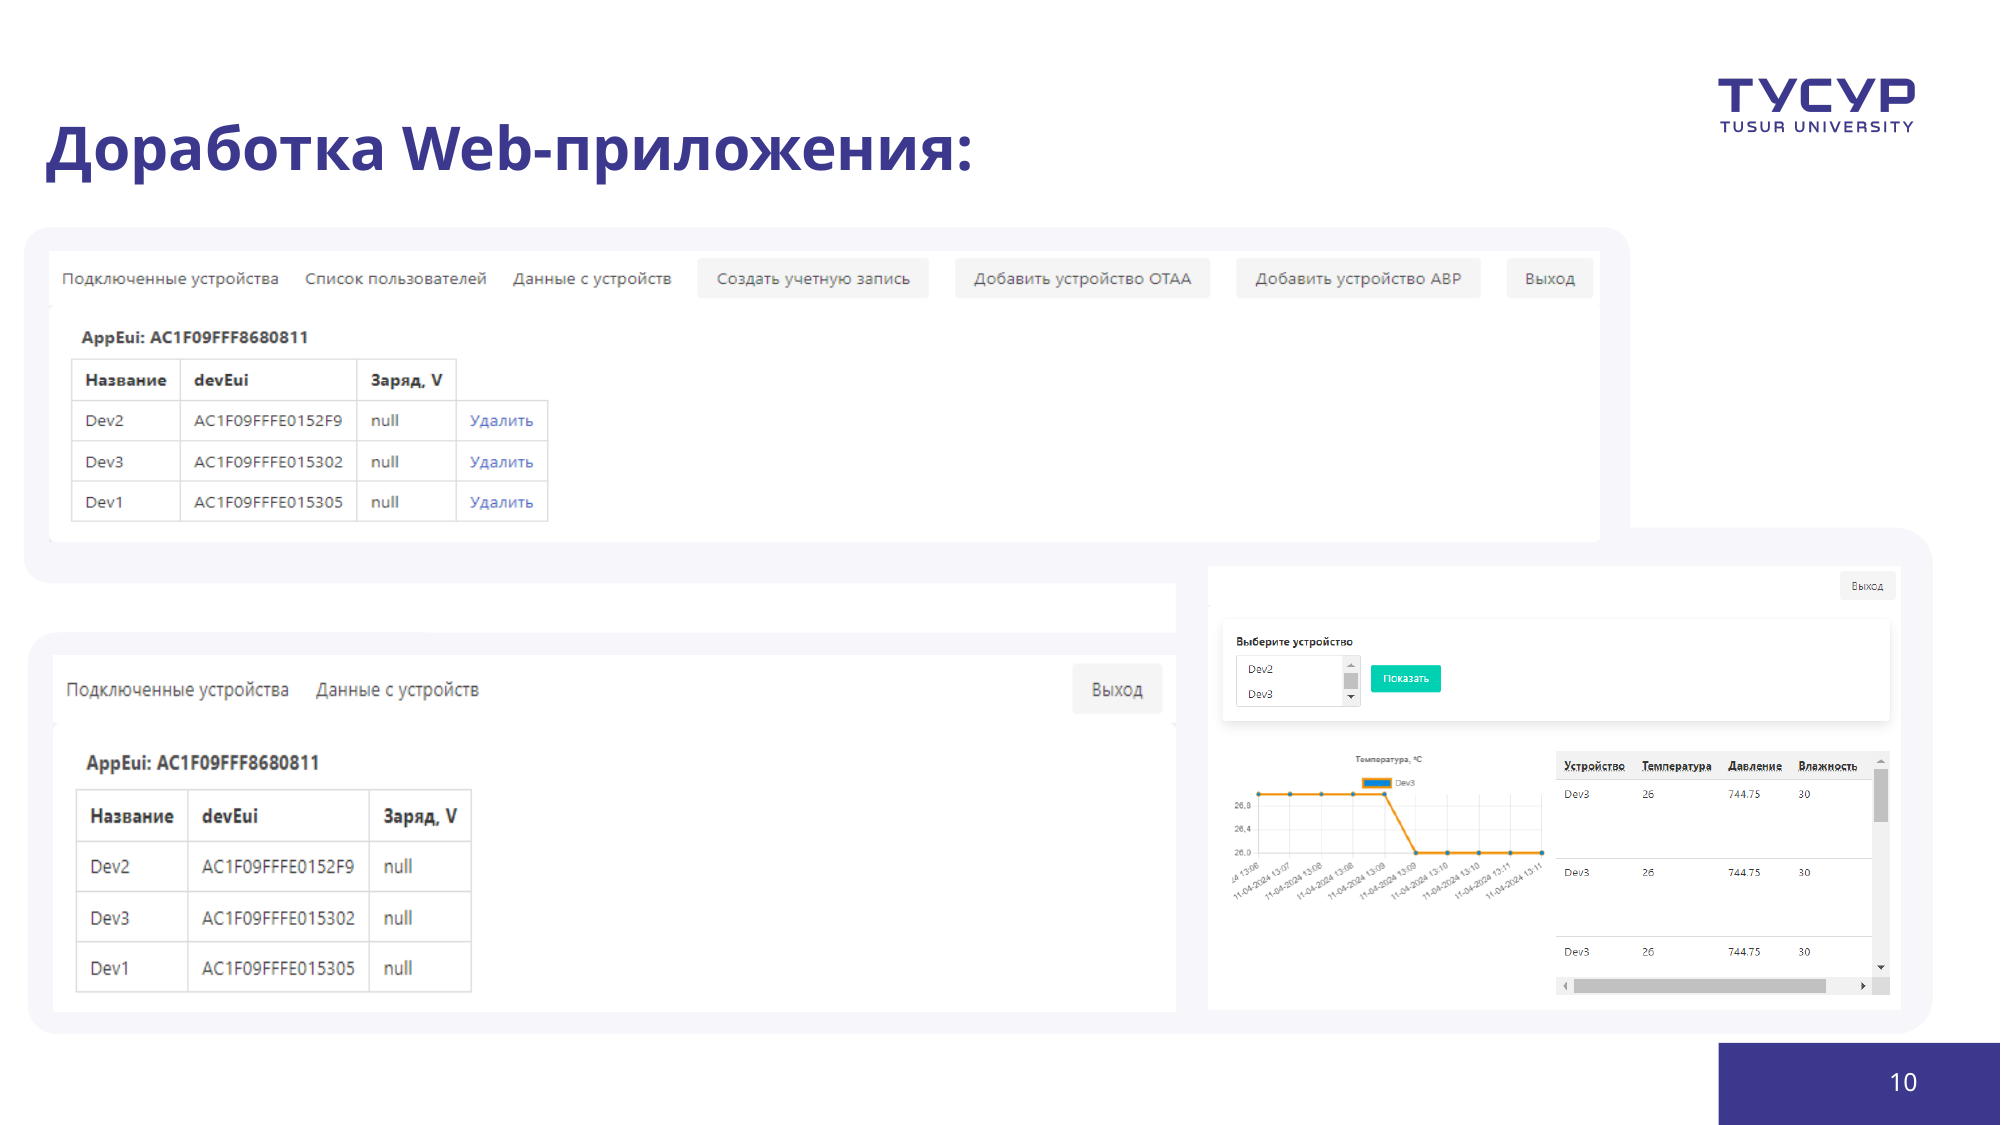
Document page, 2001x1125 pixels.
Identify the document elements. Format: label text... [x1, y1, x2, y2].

text_box [27, 632, 1204, 1034]
text_box ‹#› [1482, 1053, 1933, 1114]
picture [49, 251, 1601, 543]
picture [1207, 565, 1902, 1010]
text_box Доработка Web-приложения: [31, 53, 1757, 203]
picture [53, 655, 1177, 1012]
text_box [1175, 527, 1933, 1034]
text_box [23, 227, 1630, 584]
picture [1718, 77, 1915, 134]
text_box [1718, 1042, 2000, 1125]
